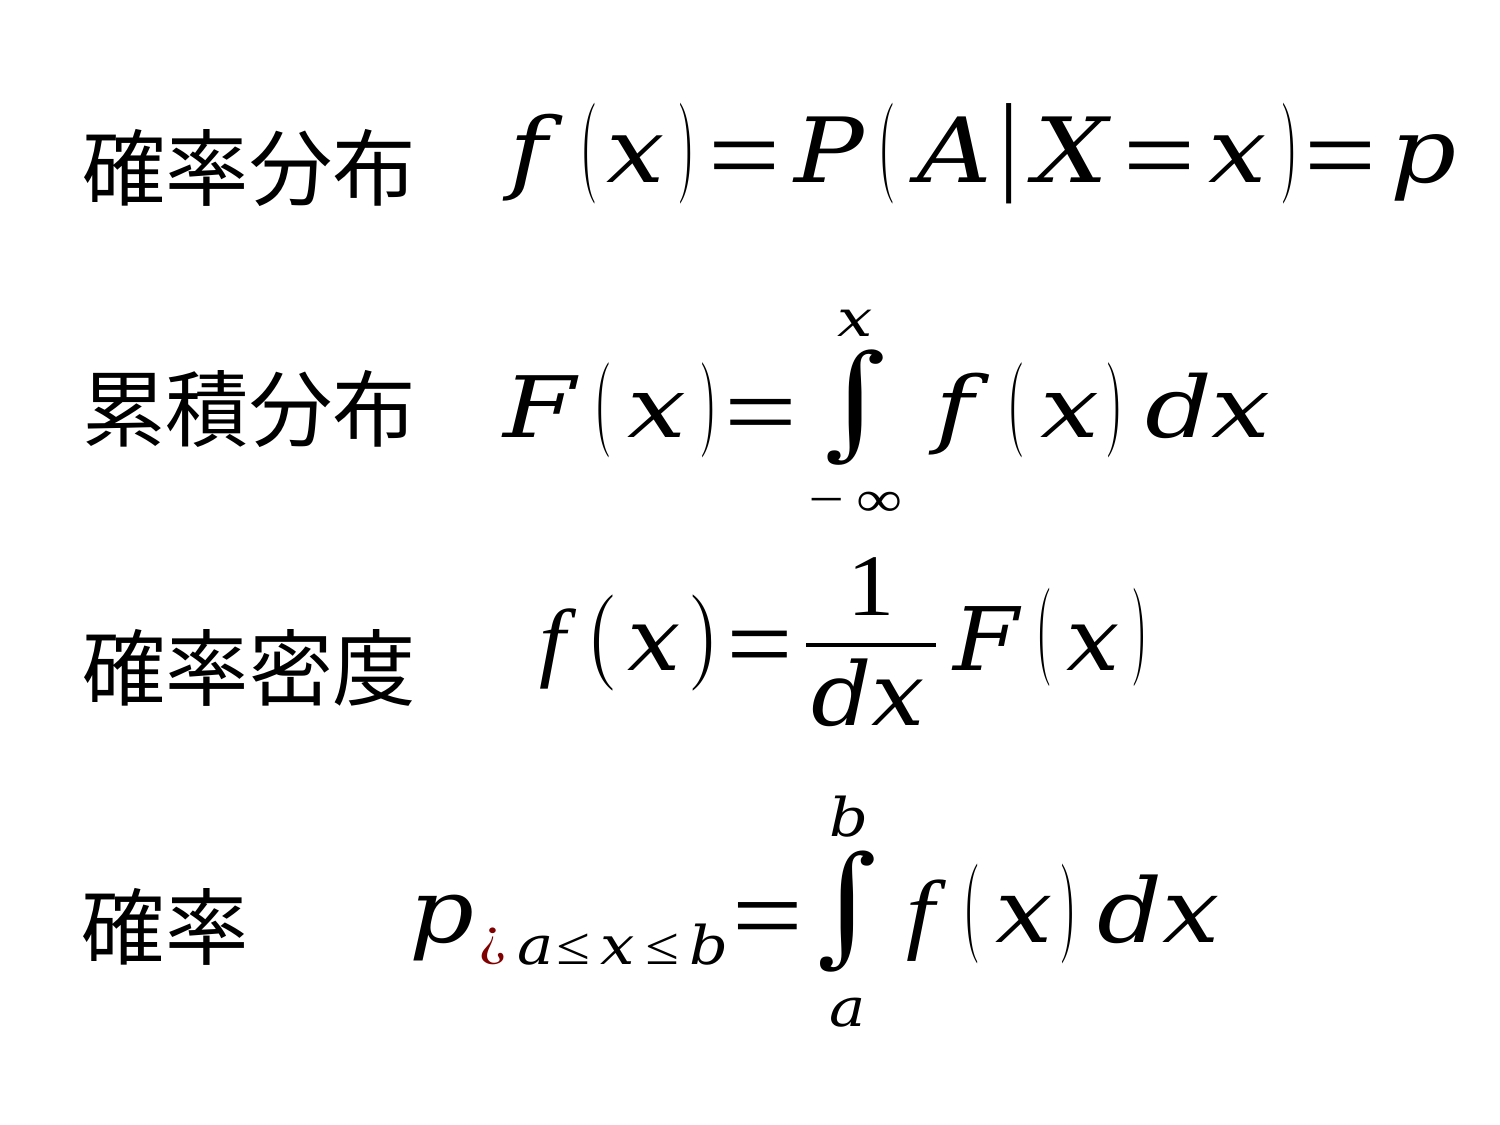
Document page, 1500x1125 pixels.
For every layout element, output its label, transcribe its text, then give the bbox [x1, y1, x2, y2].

text_box 累積分布 [67, 349, 431, 464]
text_box 確率分布 [67, 108, 431, 224]
text_box 確率 [67, 867, 264, 983]
text_box 確率密度 [67, 608, 431, 724]
